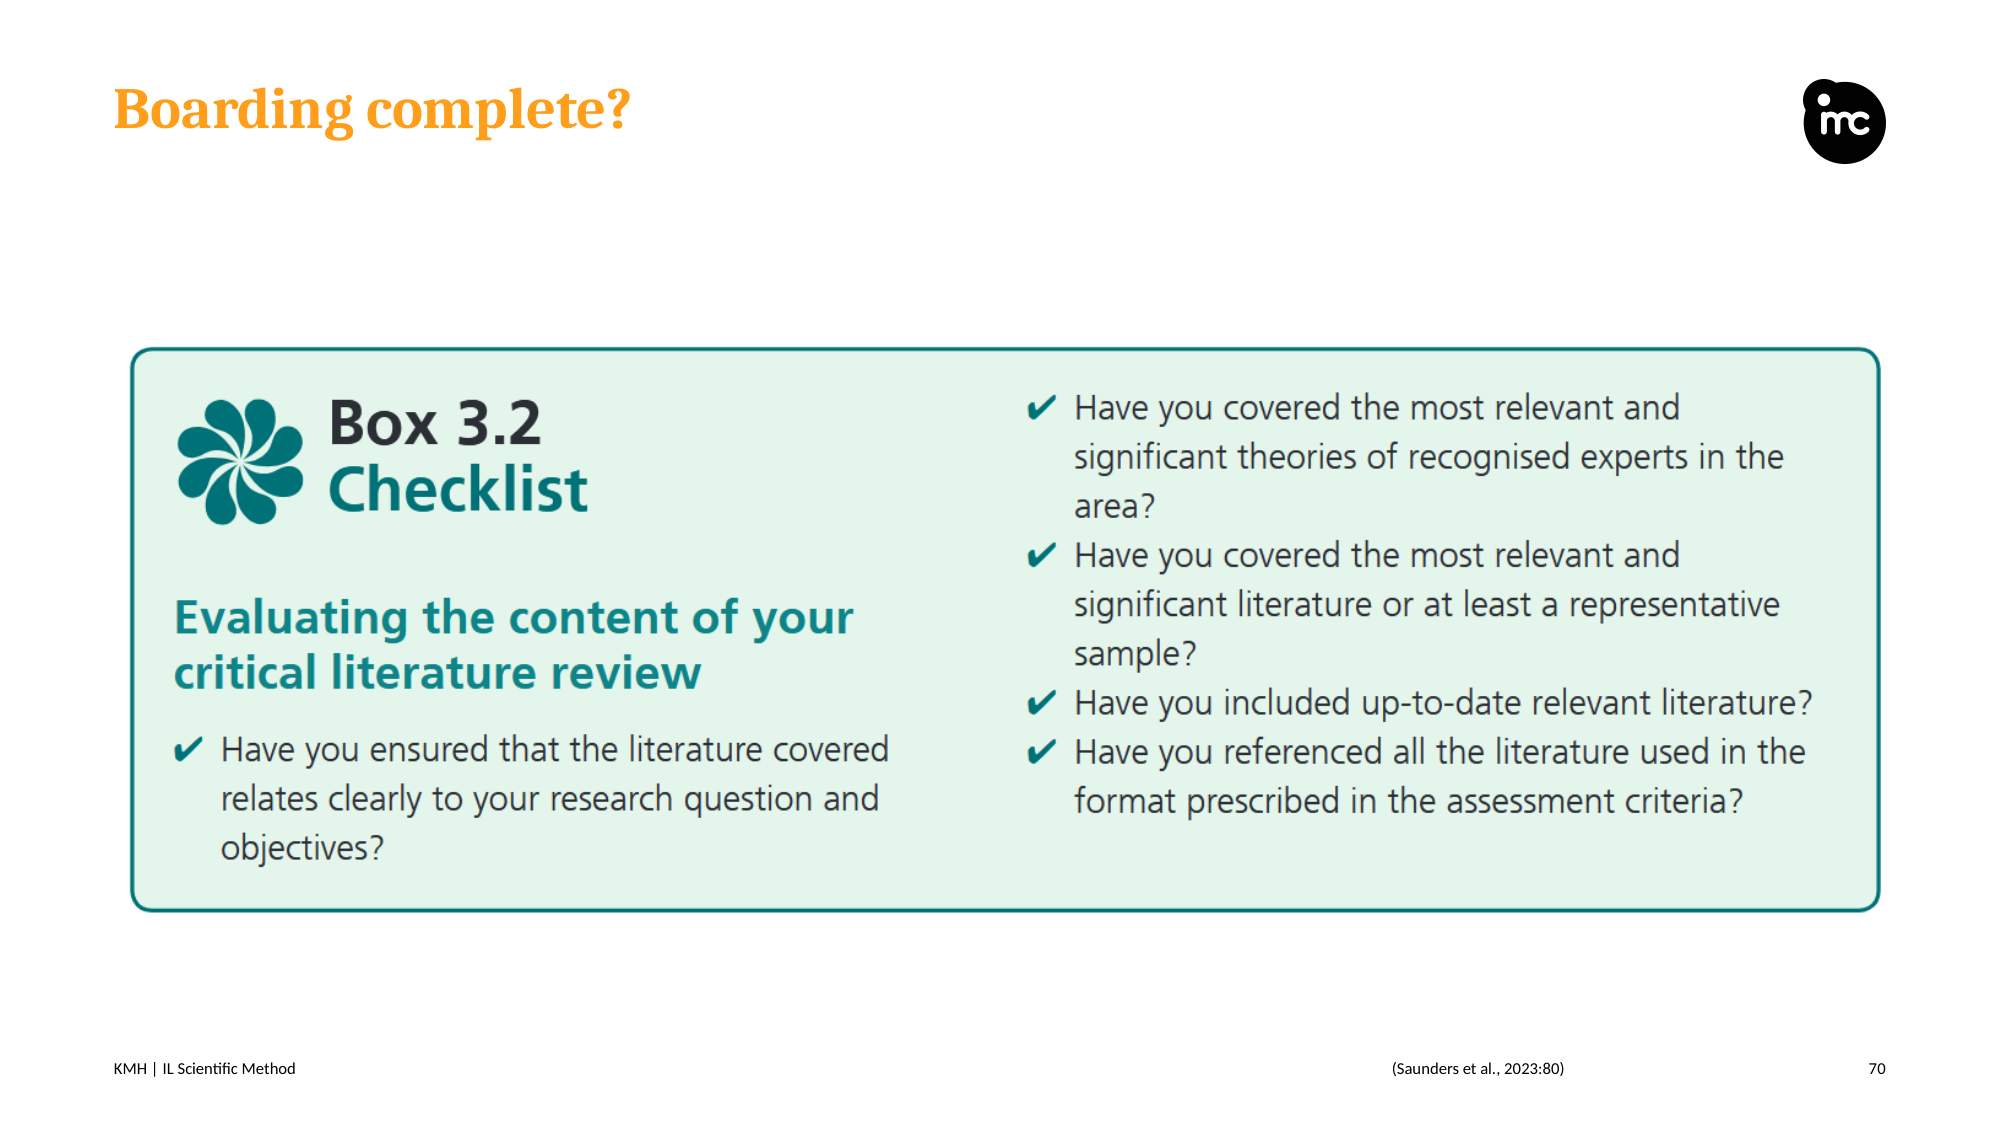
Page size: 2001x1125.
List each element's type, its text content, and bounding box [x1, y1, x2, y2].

footer KMH | IL Scientific Method [114, 1056, 953, 1080]
slide_number (Saunders et al., 2023:80) [1177, 1056, 1780, 1080]
slide_number 70 [1803, 1056, 1886, 1080]
picture [1803, 79, 1886, 164]
title Boarding complete? [114, 78, 1579, 209]
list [113, 336, 1886, 920]
